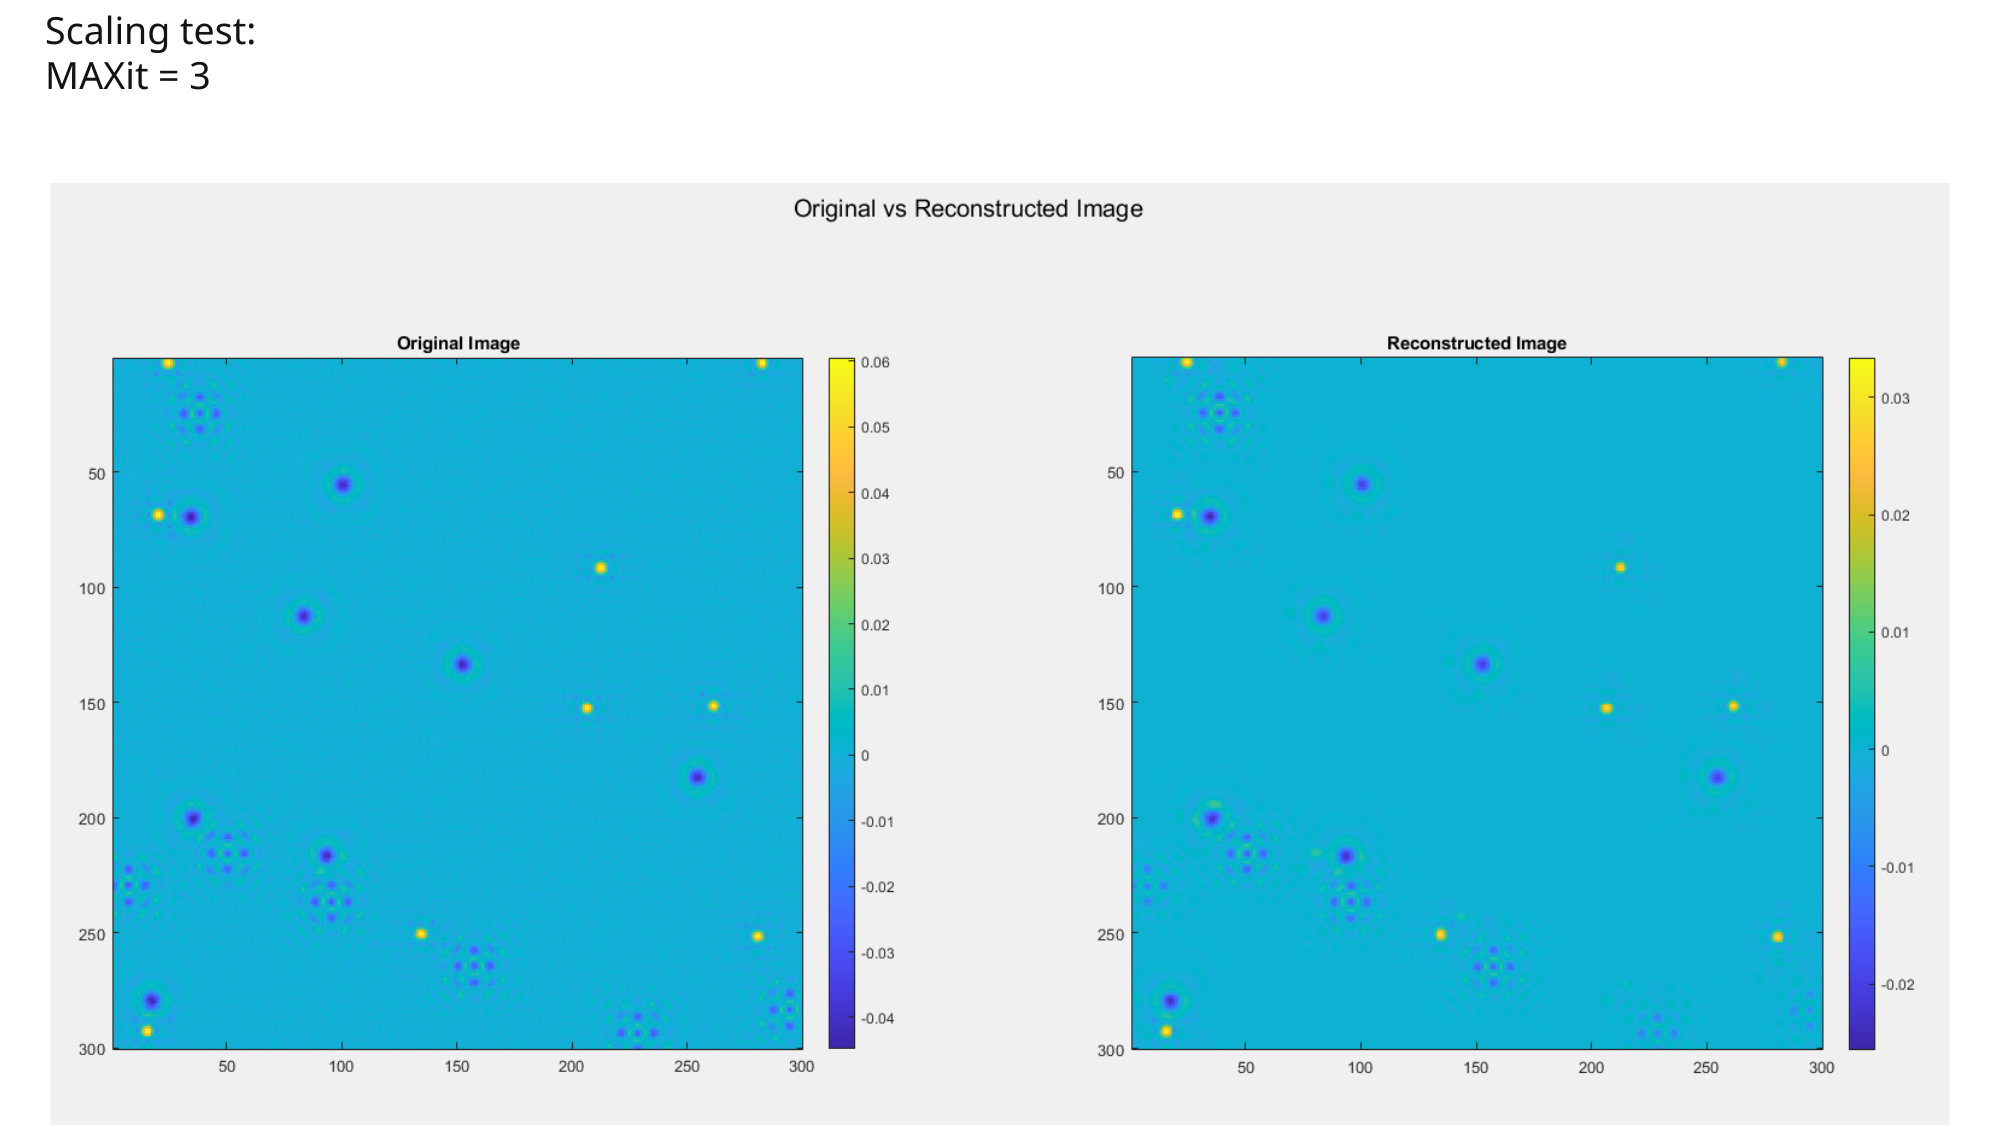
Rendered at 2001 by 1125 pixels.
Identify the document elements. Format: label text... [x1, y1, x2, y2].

text_box Scaling test: MAXit = 3 [30, 0, 299, 105]
picture [51, 183, 1949, 1125]
